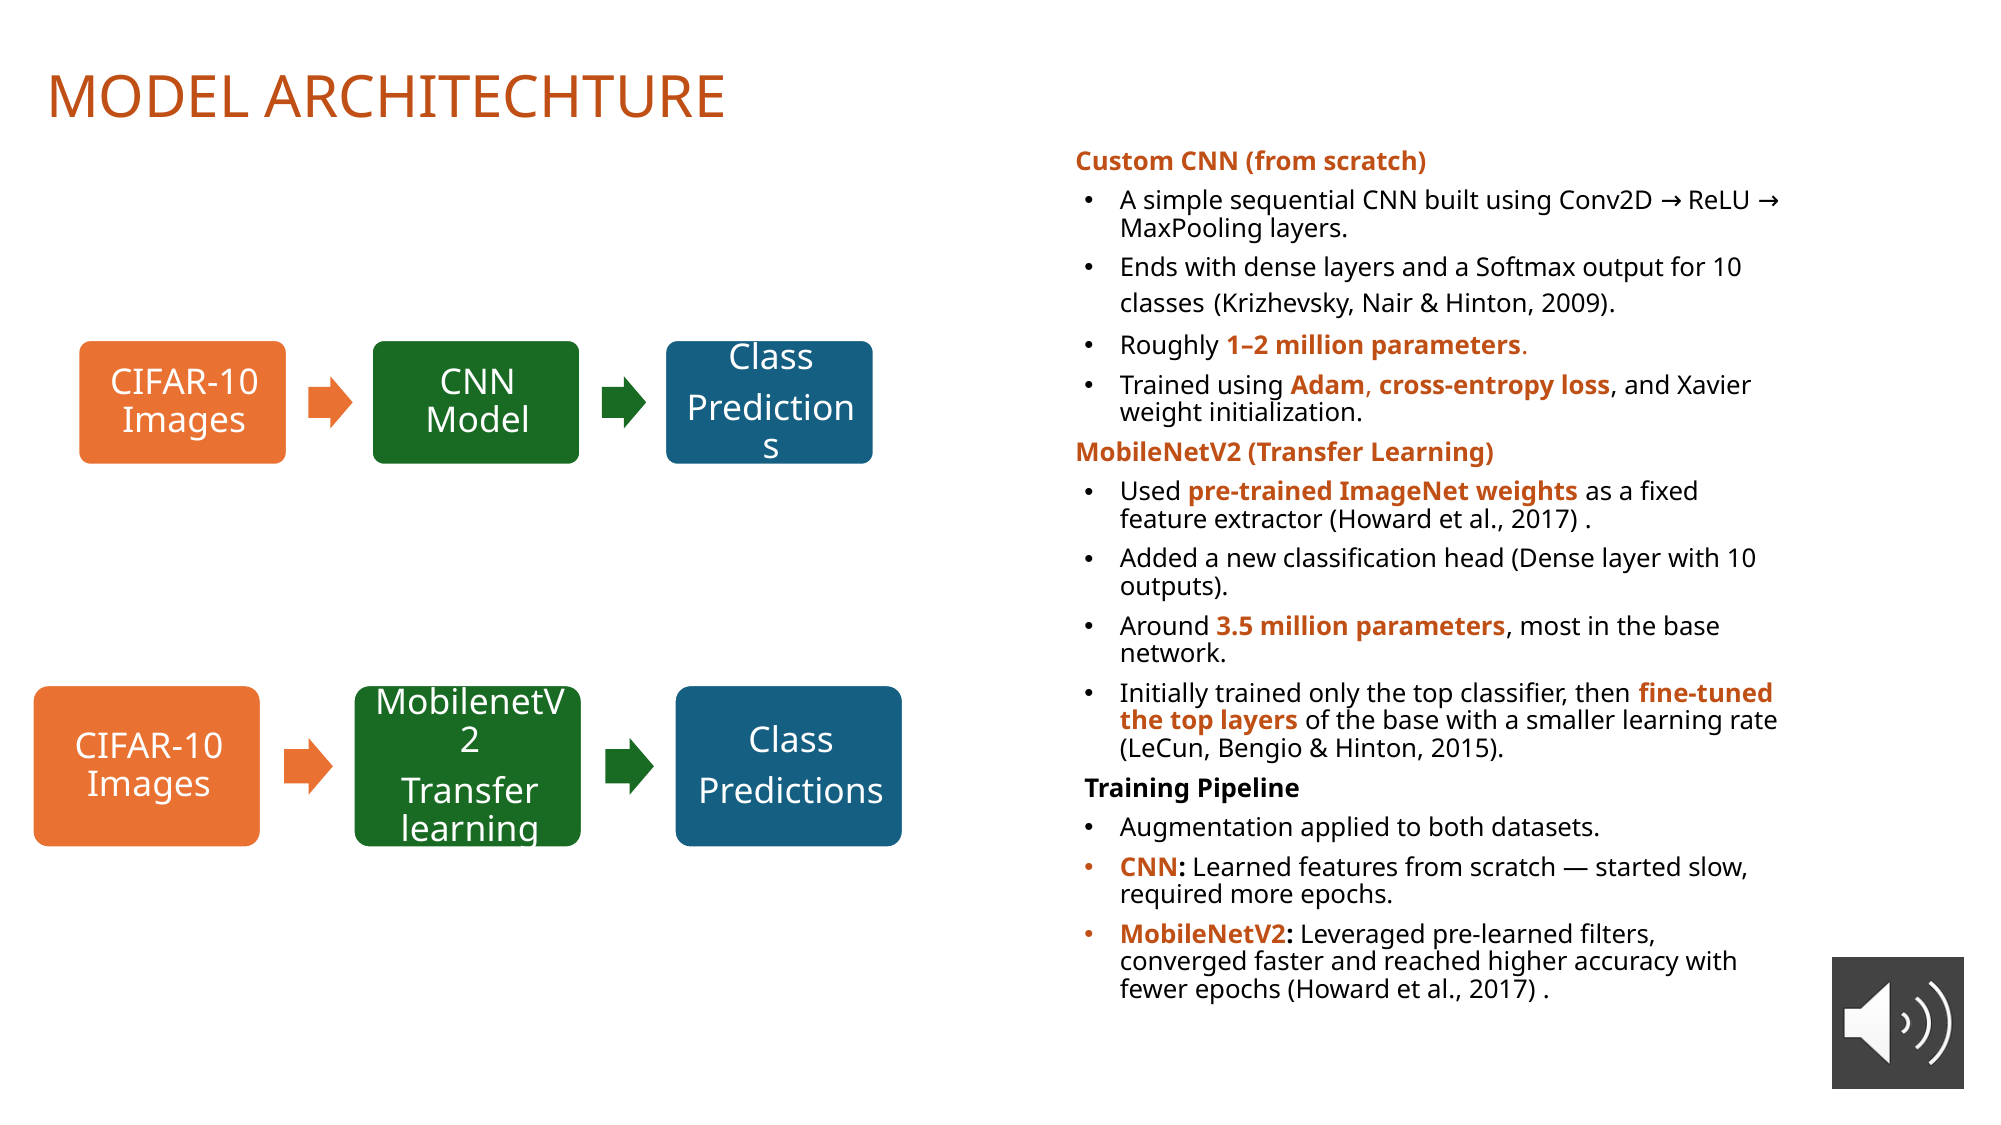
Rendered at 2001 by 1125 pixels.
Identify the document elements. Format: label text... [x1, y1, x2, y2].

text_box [30, 540, 905, 993]
text_box Custom CNN (from scratch) A simple sequential CNN built using Conv2D → ReLU → MaxPooling layers. Ends with dense layers and a Softmax output for 10 classes (Krizhevsky, Nair & Hinton, 2009). Roughly 1–2 million parameters. Trained using Adam, cross-entropy loss, and Xavier weight initialization. MobileNetV2 (Transfer Learning) Used pre-trained ImageNet weights as a fixed feature extractor (Howard et al., 2017) . Added a new classification head (Dense layer with 10 outputs). Around 3.5 million parameters, most in the base network. Initially trained only the top classifier, then fine-tuned the top layers of the base with a smaller learning rate (LeCun, Bengio & Hinton, 2015). Training Pipeline Augmentation applied to both datasets. CNN: Learned features from scratch — started slow, required more epochs. MobileNetV2: Leveraged pre-learned filters, converged faster and reached higher accuracy with fewer epochs (Howard et al., 2017) . [1060, 137, 1797, 1014]
picture [1830, 955, 1966, 1091]
text_box MODEL ARCHITECHTURE [31, 52, 1236, 137]
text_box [76, 194, 876, 540]
